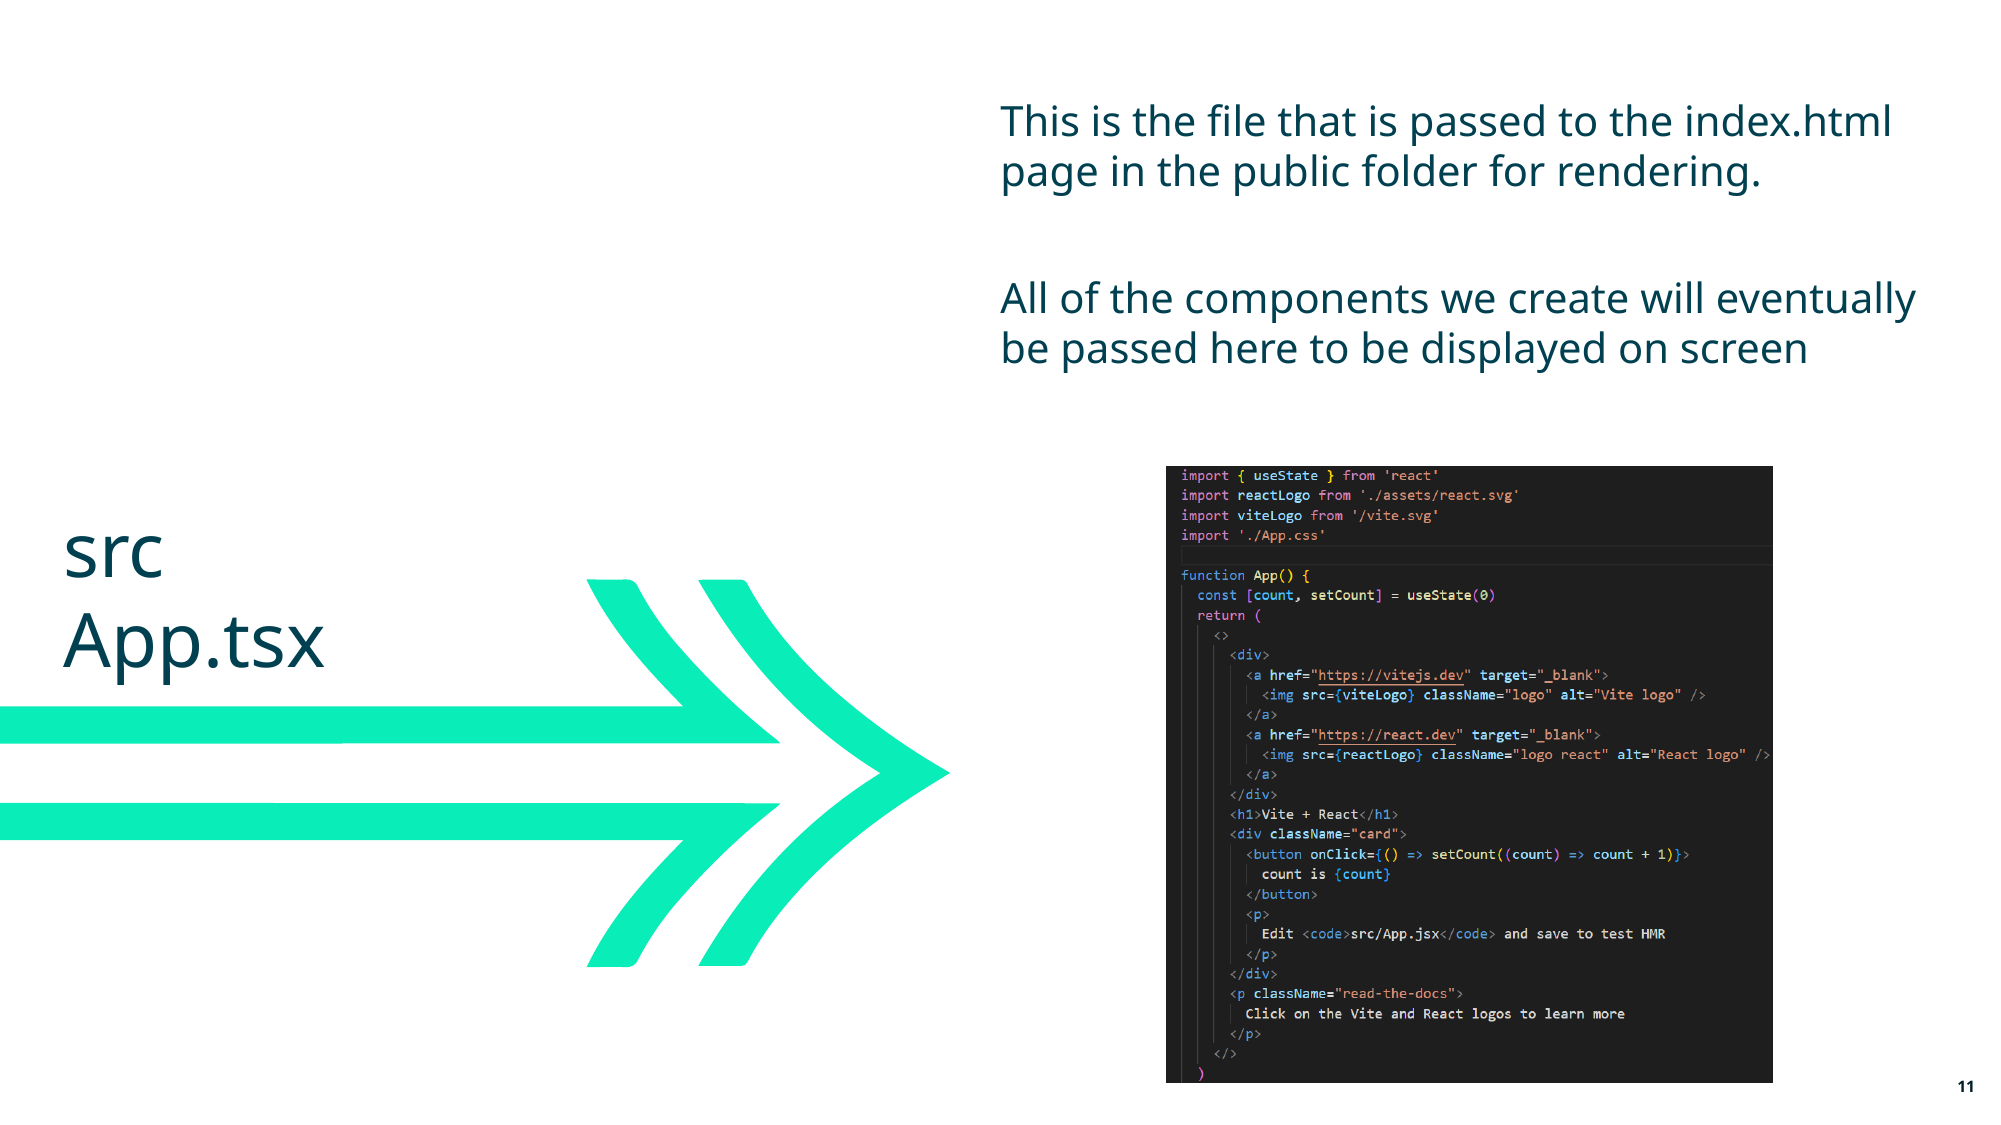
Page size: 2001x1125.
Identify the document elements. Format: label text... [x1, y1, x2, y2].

slide_number 11 [1846, 1068, 1976, 1098]
list src App.tsx [63, 203, 670, 683]
picture [1166, 466, 1773, 1083]
list This is the file that is passed to the index.html page in the public folder for rendering. All of the components we create will eventually be passed here to be displayed on screen [1000, 95, 1939, 1063]
